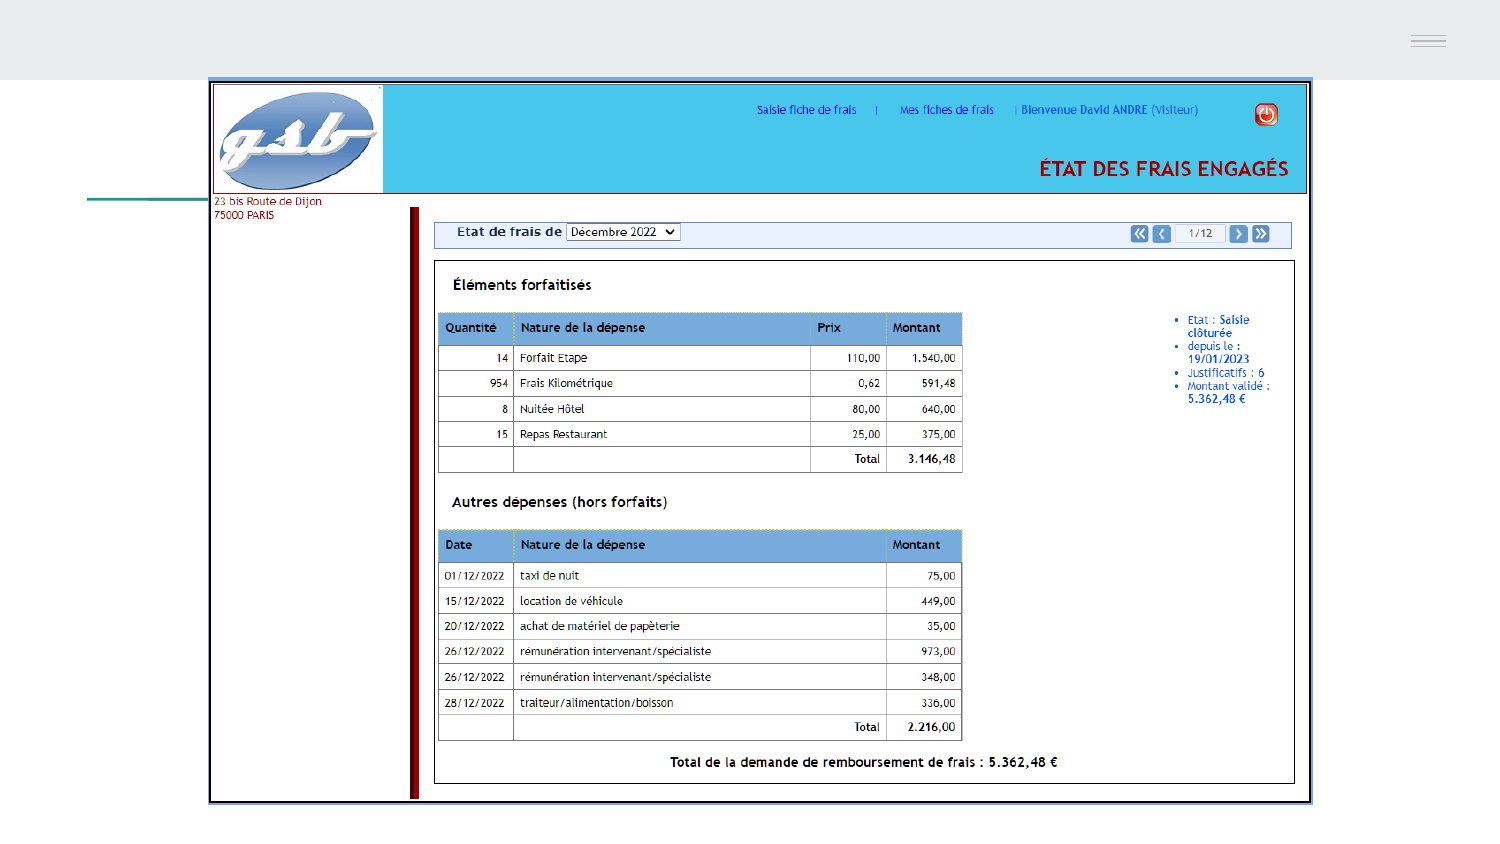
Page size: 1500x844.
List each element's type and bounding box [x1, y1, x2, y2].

picture [208, 76, 1314, 806]
